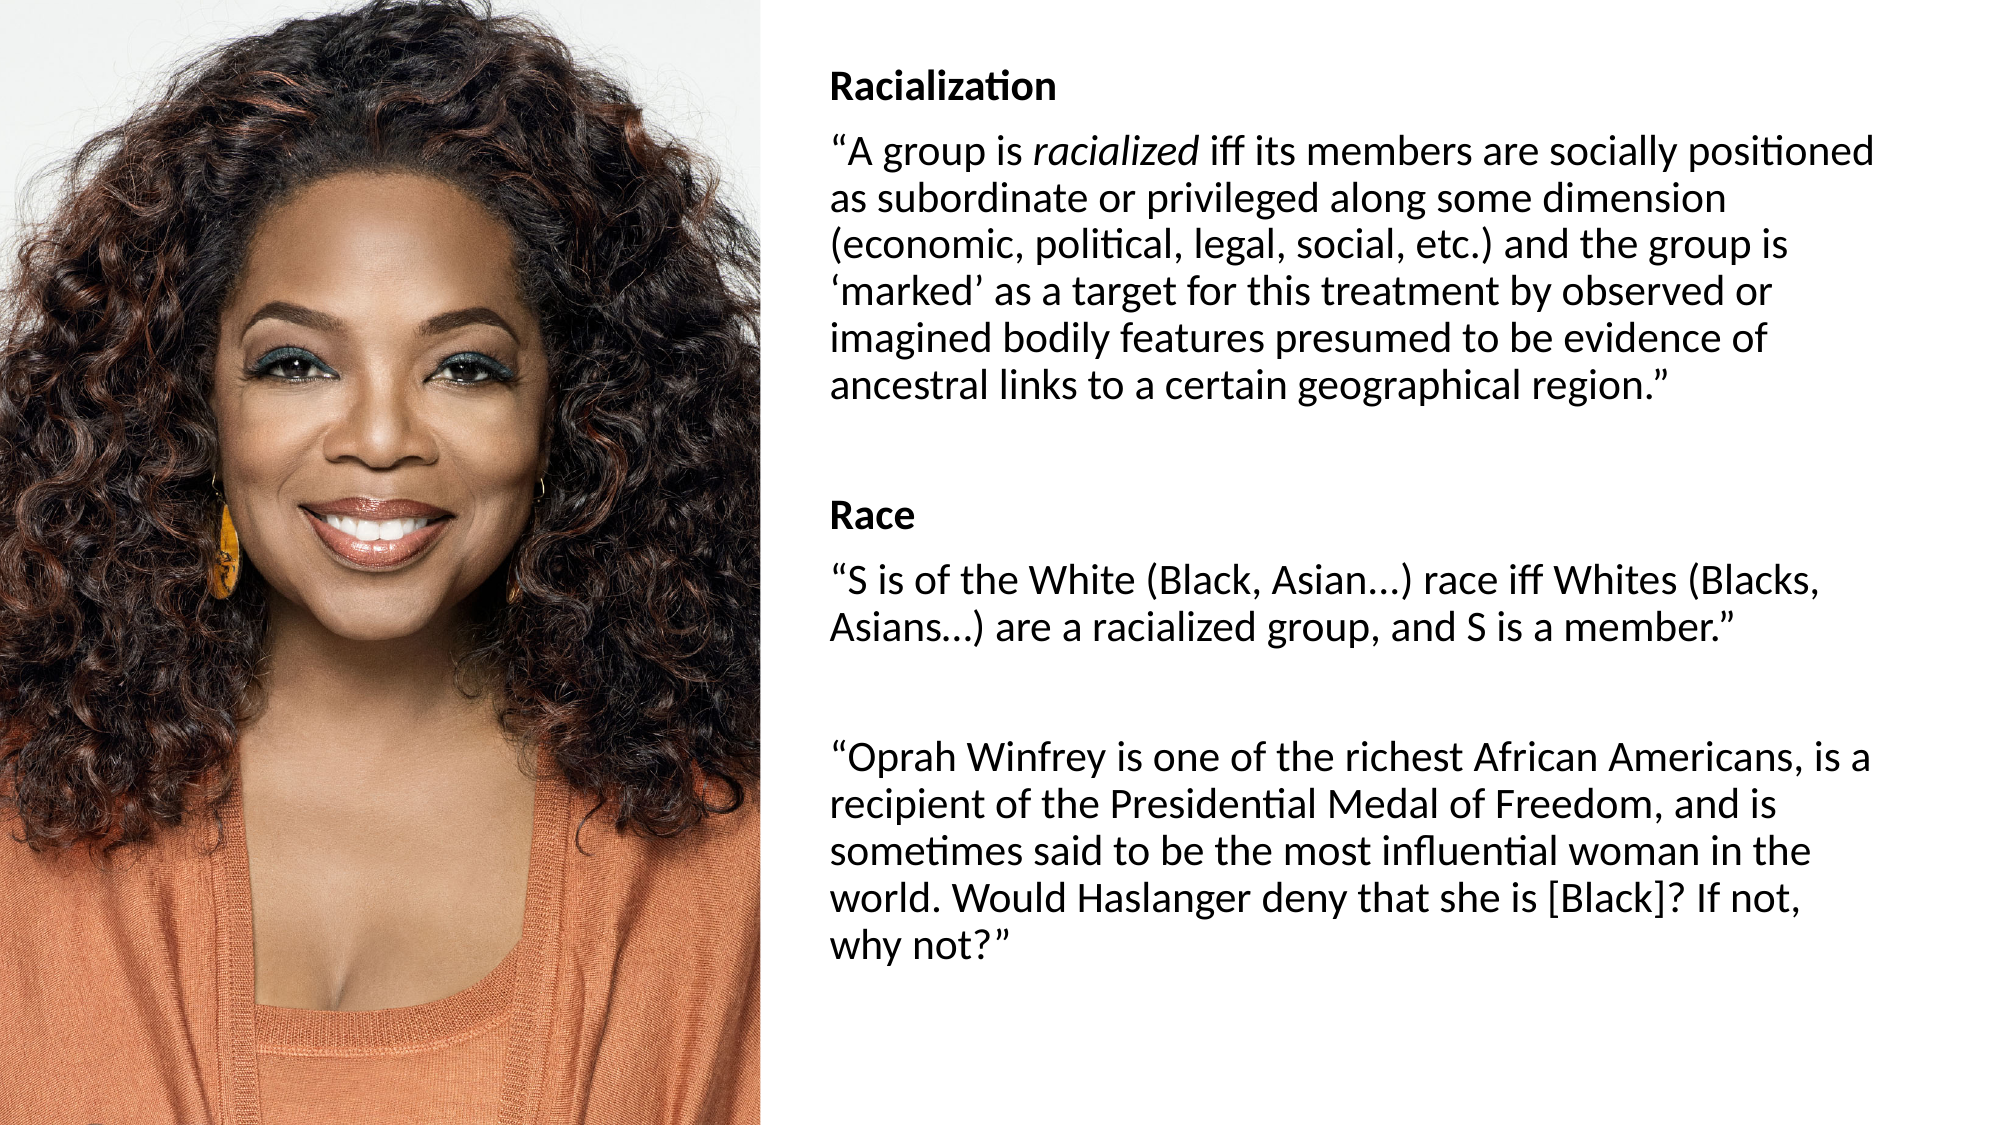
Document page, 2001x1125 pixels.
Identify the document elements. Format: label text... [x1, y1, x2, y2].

picture [0, 0, 761, 1125]
list Racialization “A group is racialized iff its members are socially positioned as subordinate or privileged along some dimension (economic, political, legal, social, etc.) and the group is ‘marked’ as a target for this treatment by observed or imagined bodily features presumed to be evidence of ancestral links to a certain geographical region.” Race “S is of the White (Black, Asian...) race iff Whites (Blacks, Asians…) are a racialized group, and S is a member.” “Oprah Winfrey is one of the richest African Americans, is a recipient of the Presidential Medal of Freedom, and is sometimes said to be the most influential woman in the world. Would Haslanger deny that she is [Black]? If not, why not?” [814, 55, 1895, 1021]
